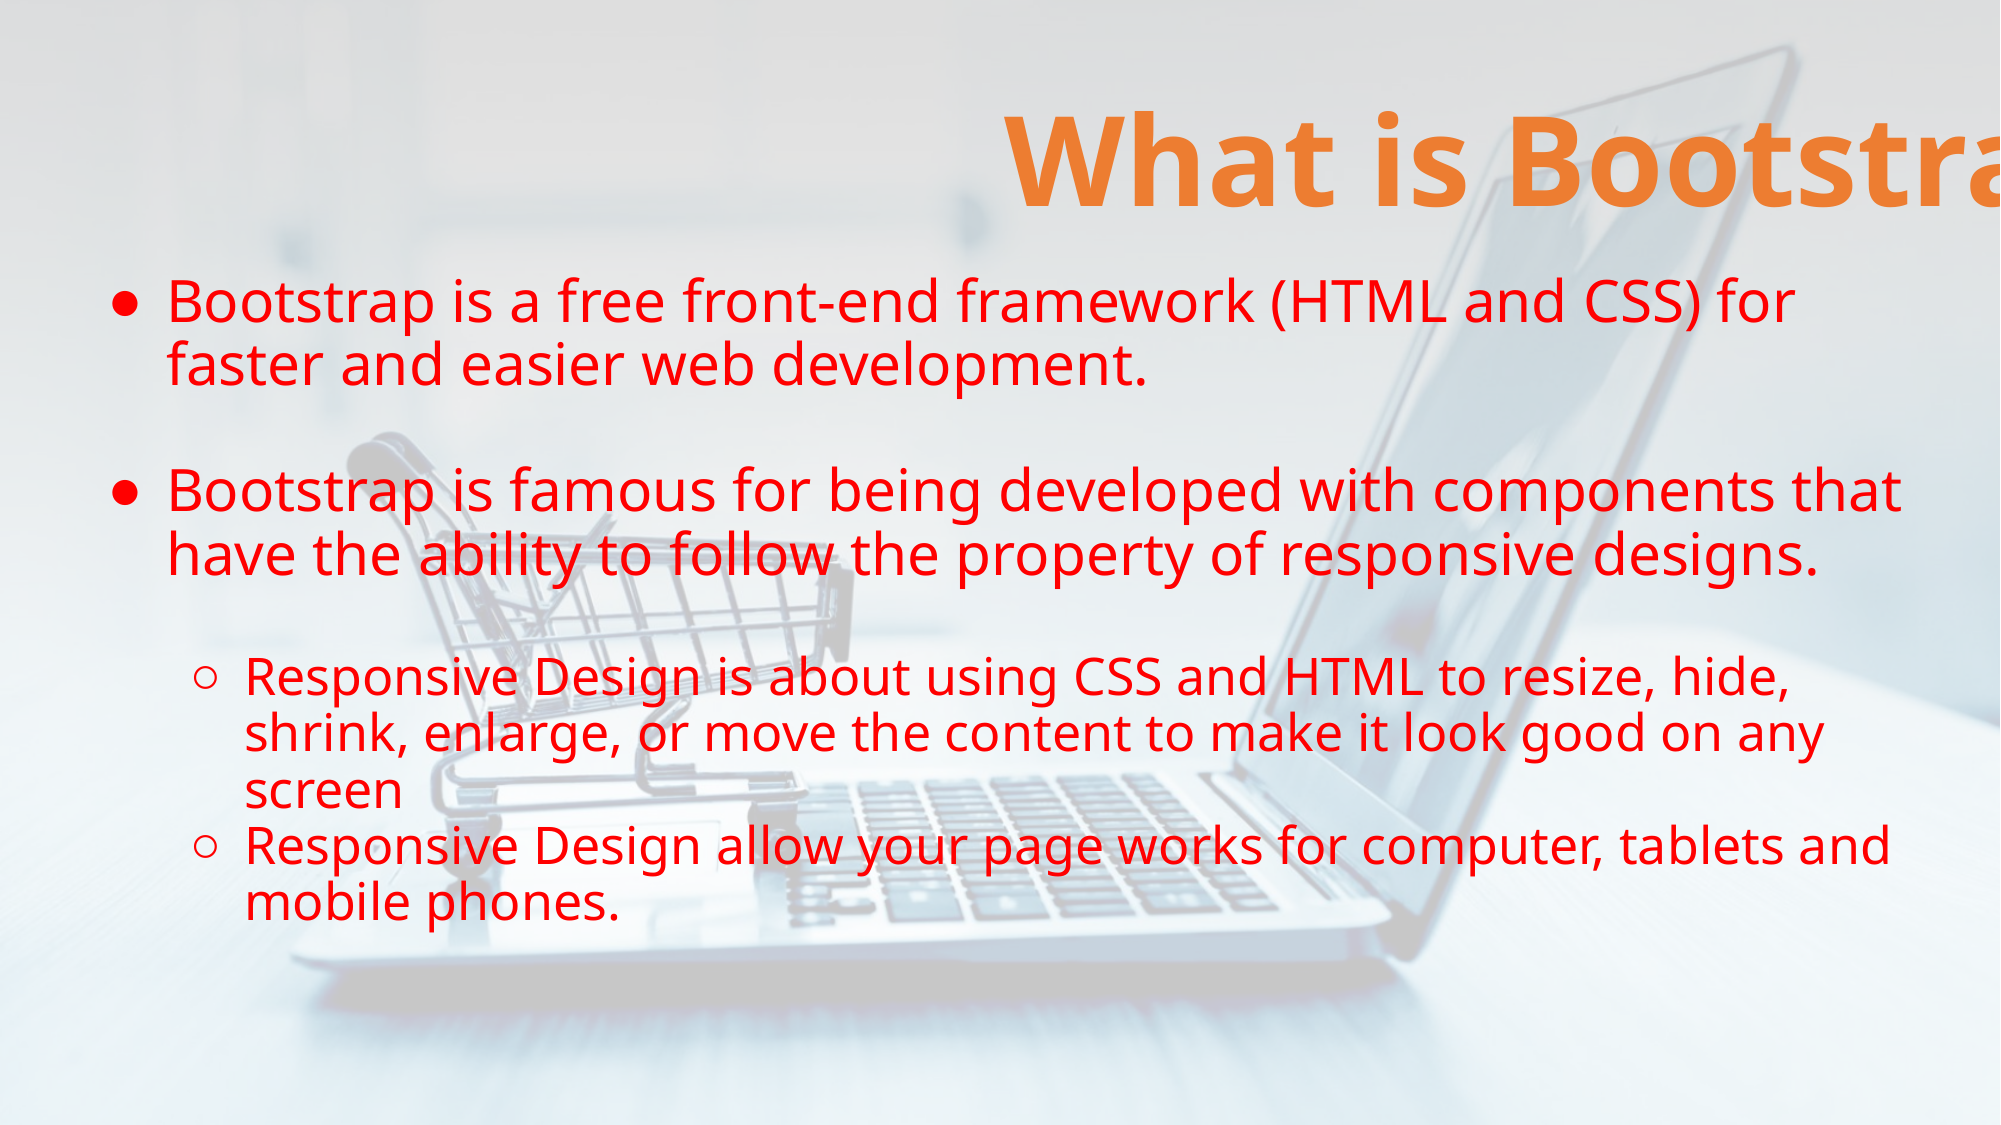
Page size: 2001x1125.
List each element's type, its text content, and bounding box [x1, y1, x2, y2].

list Bootstrap is a free front-end framework (HTML and CSS) for faster and easier web development. Bootstrap is famous for being developed with components that have the ability to follow the property of responsive designs. Responsive Design is about using CSS and HTML to resize, hide, shrink, enlarge, or move the content to make it look good on any screen Responsive Design allow your page works for computer, tablets and mobile phones. [68, 252, 1932, 1000]
title What is Bootstrap? [984, 78, 2000, 204]
